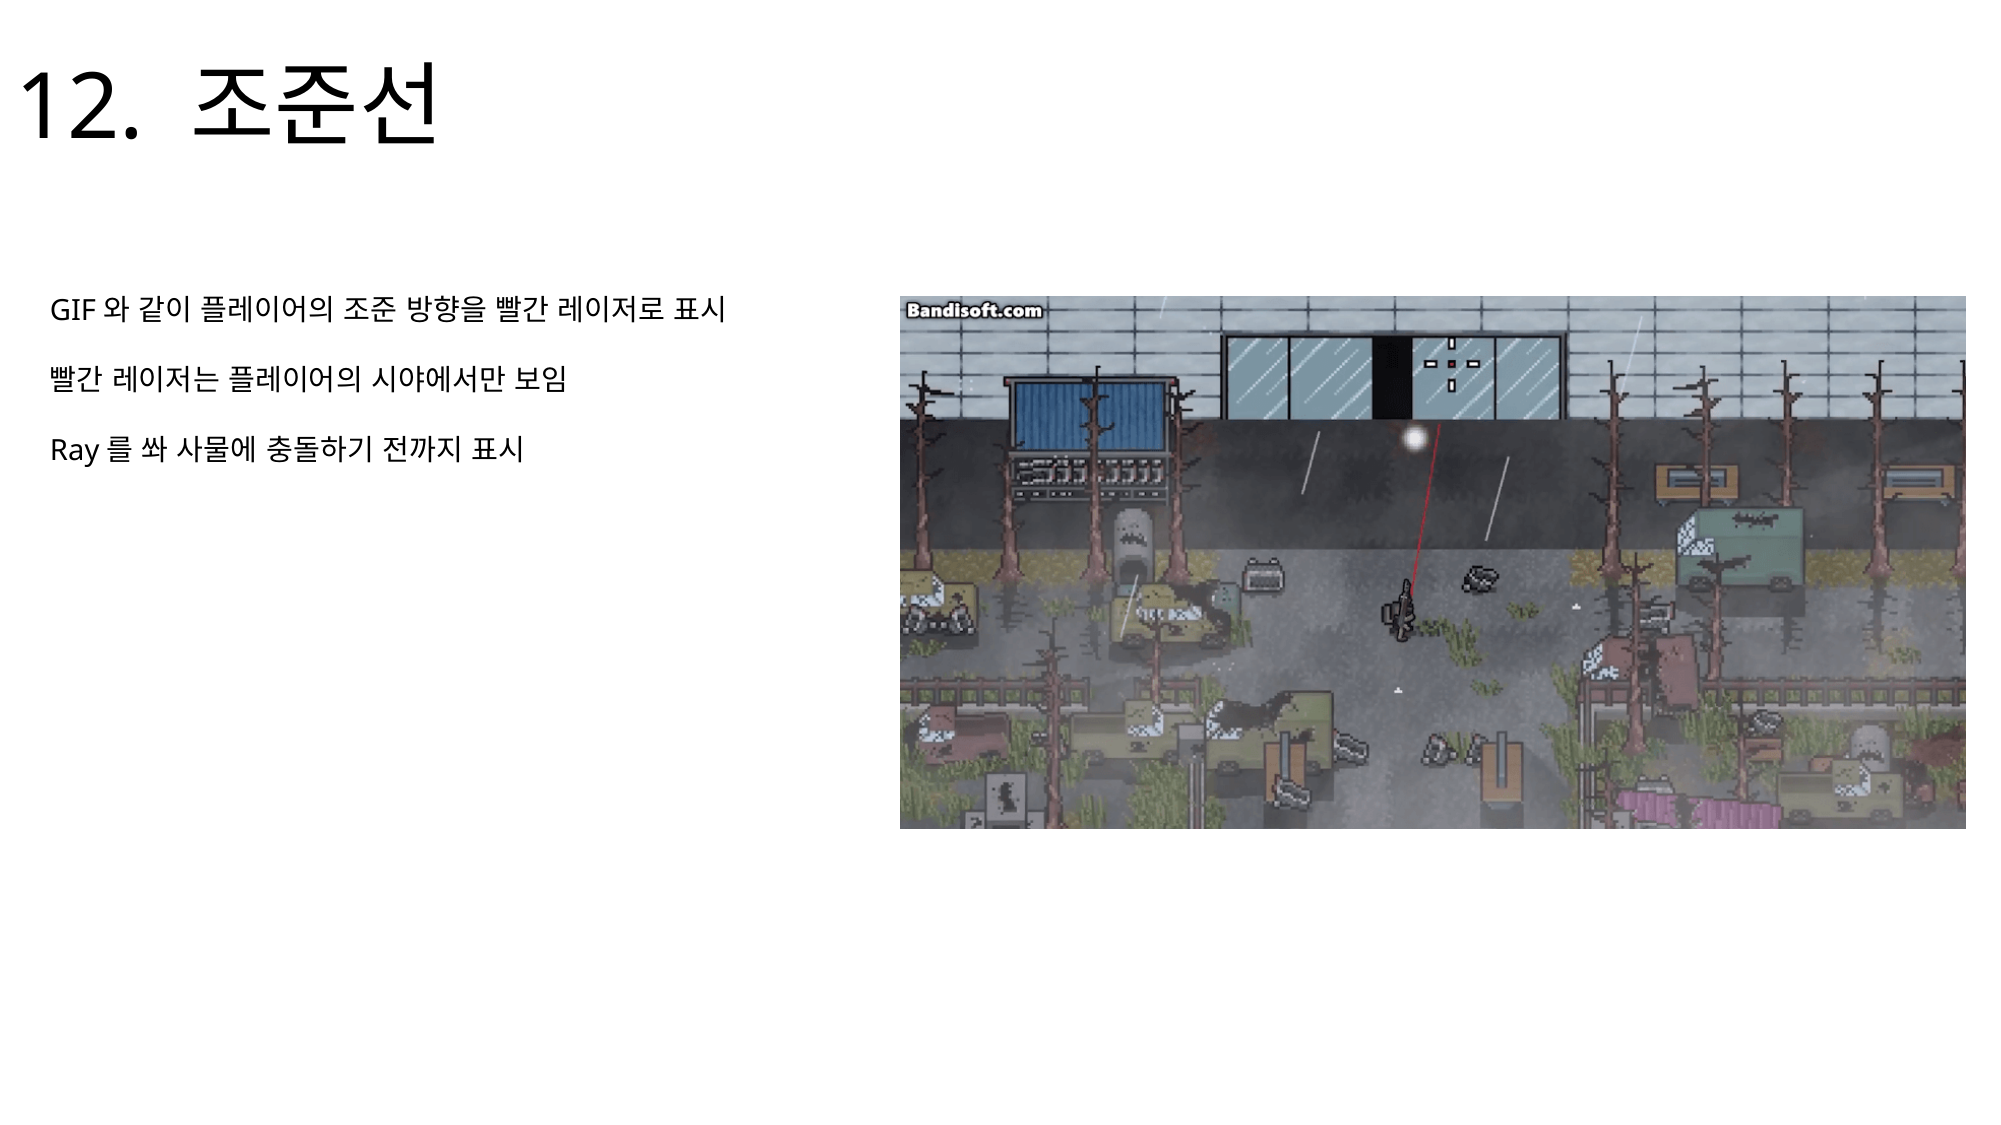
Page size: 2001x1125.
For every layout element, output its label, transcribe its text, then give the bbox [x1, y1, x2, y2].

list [900, 296, 1965, 829]
text_box GIF와 같이 플레이어의 조준 방향을 빨간 레이저로 표시 빨간 레이저는 플레이어의 시야에서만 보임 Ray를 쏴 사물에 충돌하기 전까지 표시 [34, 284, 846, 474]
title 12. 조준선 [0, 0, 1725, 218]
